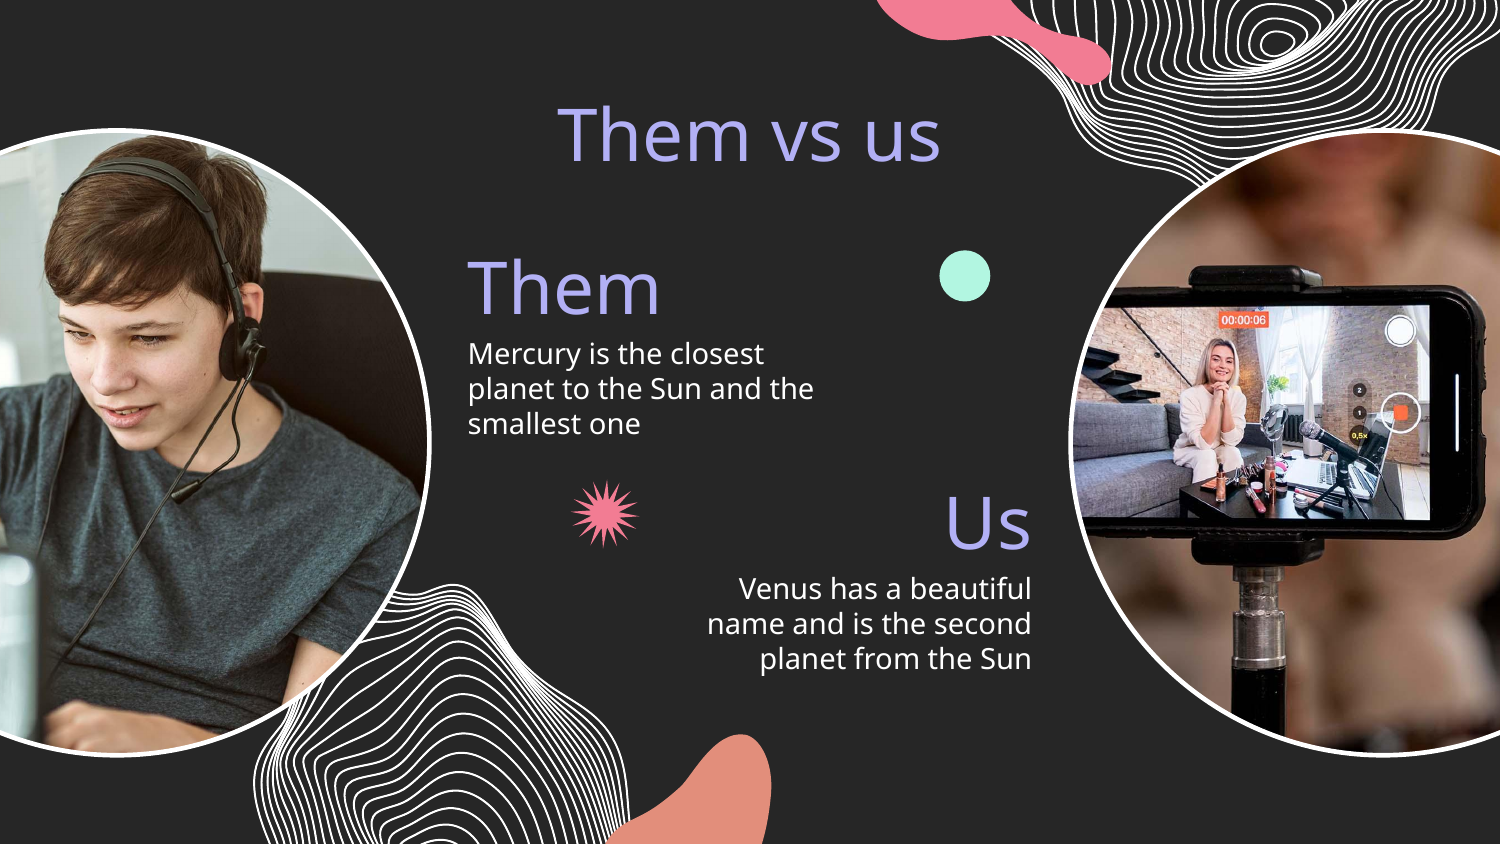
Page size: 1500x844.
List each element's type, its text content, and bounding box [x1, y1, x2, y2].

subtitle Mercury is the closest planet to the Sun and the smallest one [452, 335, 858, 447]
picture [0, 130, 430, 756]
subtitle Venus has a beautiful name and is the second planet from the Sun [642, 570, 1048, 682]
text_box [939, 250, 991, 302]
text_box [570, 479, 640, 549]
subtitle Them [452, 228, 719, 298]
title Them vs us [118, 88, 1382, 183]
subtitle Us [812, 463, 1048, 533]
picture [1070, 130, 1500, 756]
